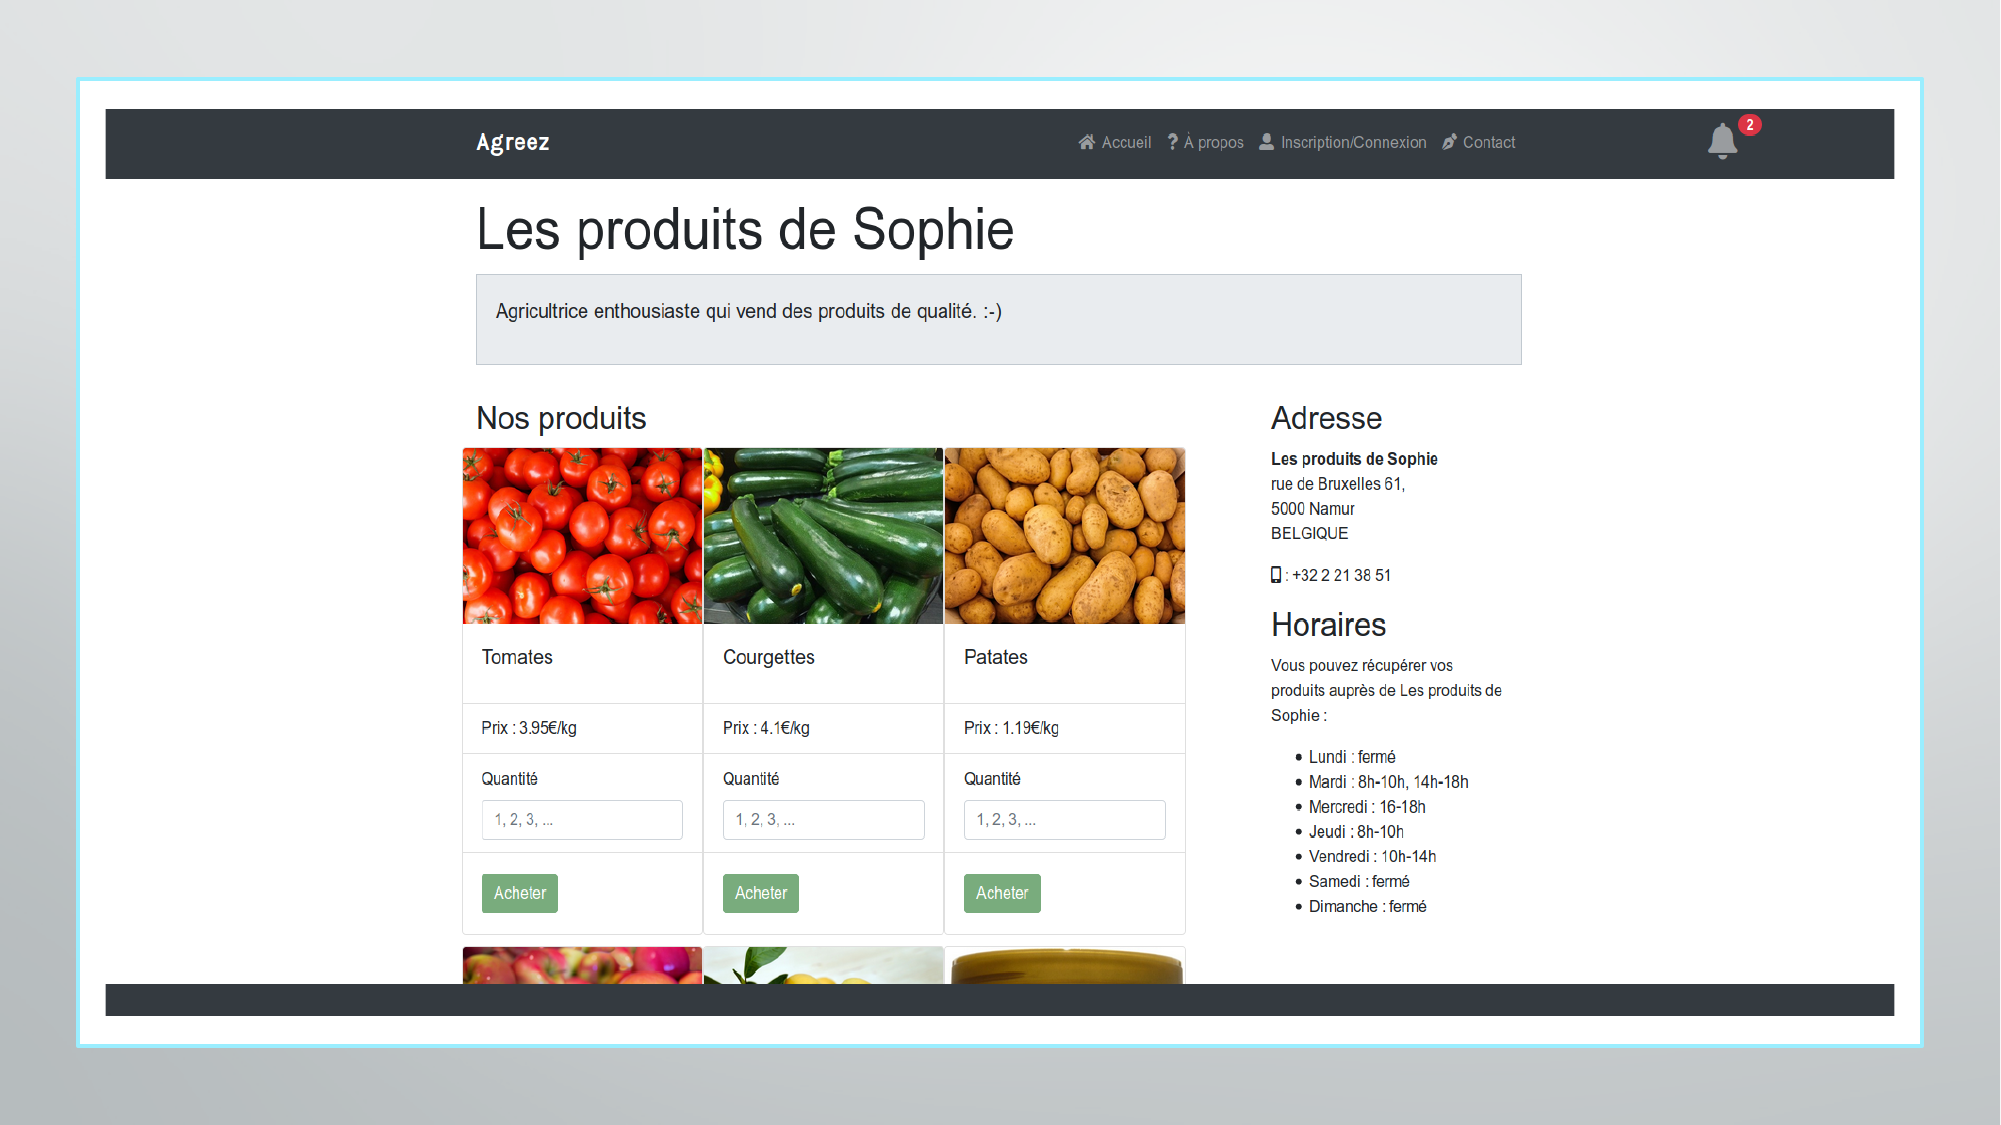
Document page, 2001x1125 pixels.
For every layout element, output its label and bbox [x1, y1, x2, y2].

text_box [0, 0, 2000, 1125]
picture [105, 109, 1895, 1016]
text_box [77, 77, 1923, 1048]
